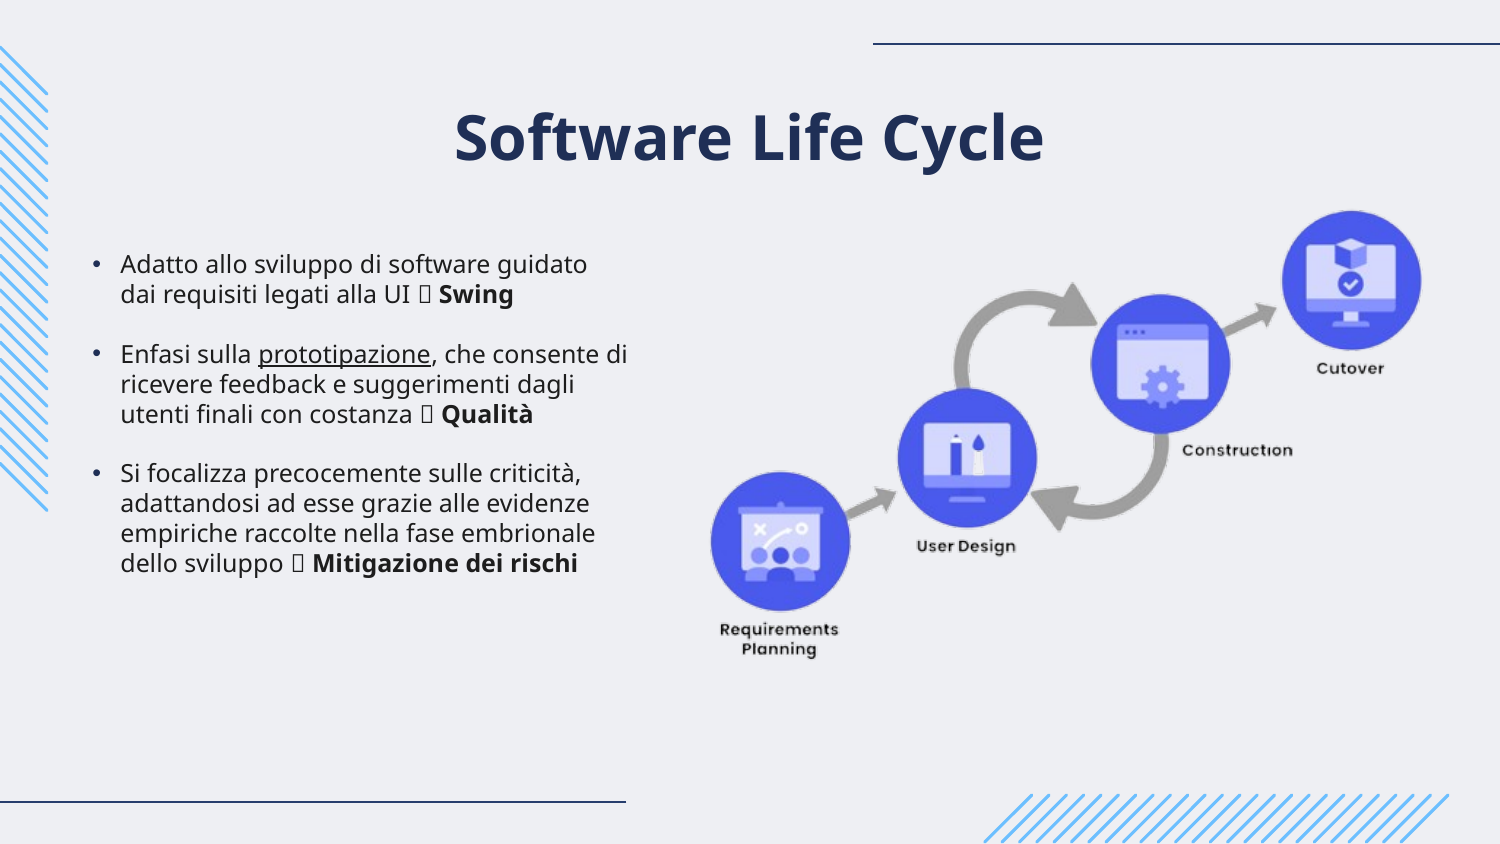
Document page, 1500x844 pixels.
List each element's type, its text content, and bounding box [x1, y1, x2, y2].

list Adatto allo sviluppo di software guidato dai requisiti legati alla UI  Swing Enfasi sulla prototipazione, che consente di ricevere feedback e suggerimenti dagli utenti finali con costanza  Qualità Si focalizza precocemente sulle criticità, adattandosi ad esse grazie alle evidenze empiriche raccolte nella fase embrionale dello sviluppo  Mitigazione dei rischi [77, 233, 640, 611]
picture [645, 202, 1479, 712]
title Software Life Cycle​ [386, 69, 1114, 188]
